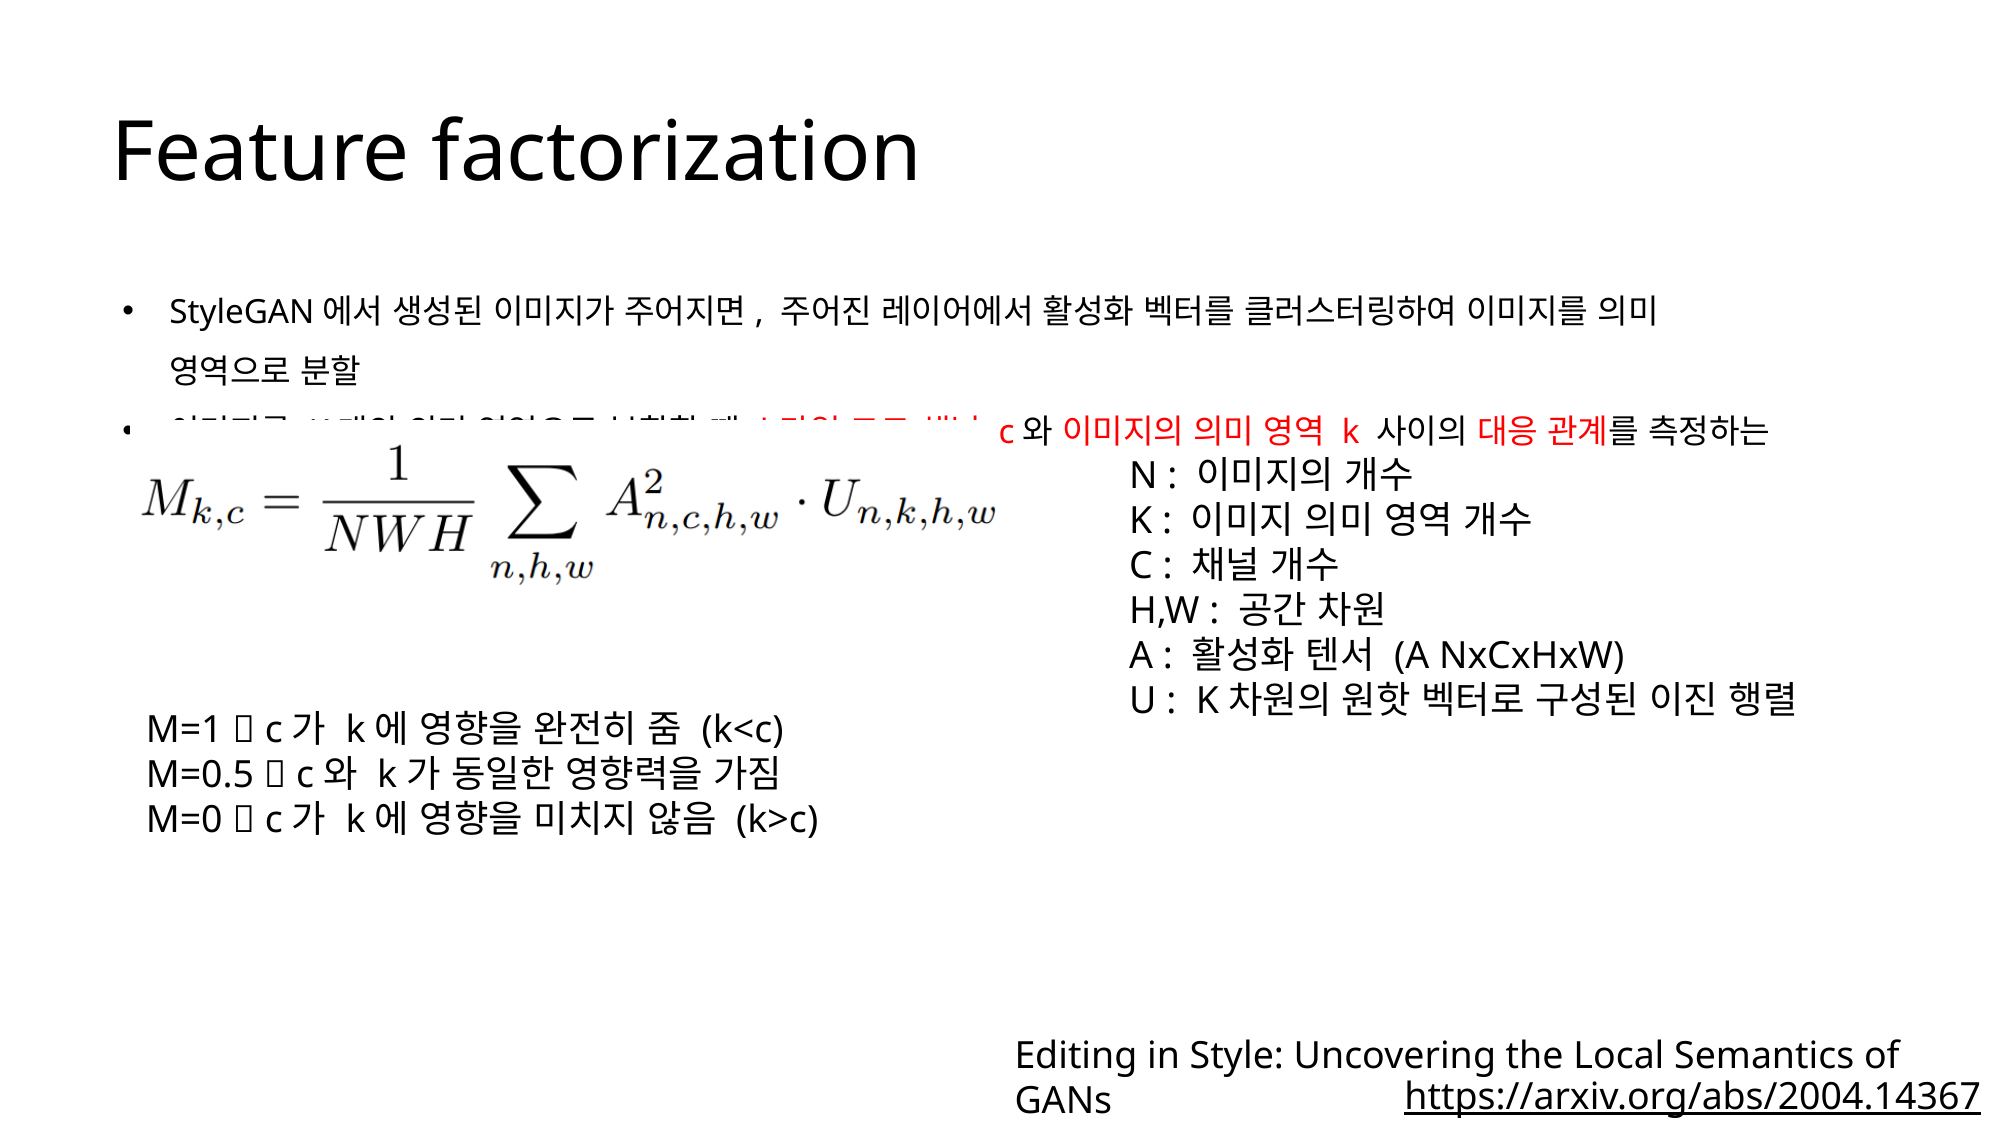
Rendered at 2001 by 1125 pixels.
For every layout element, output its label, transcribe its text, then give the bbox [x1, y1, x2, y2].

title Feature factorization [96, 45, 1172, 263]
text_box M=1  c가 k에 영향을 완전히 줌 (k<c) M=0.5  c와 k가 동일한 영향력을 가짐 M=0  c가 k에 영향을 미치지 않음 (k>c) [130, 697, 833, 848]
text_box Editing in Style: Uncovering the Local Semantics of GANs [999, 1023, 2000, 1125]
picture [130, 420, 1000, 589]
text_box StyleGAN에서 생성된 이미지가 주어지면, 주어진 레이어에서 활성화 벡터를 클러스터링하여 이미지를 의미 영역으로 분할 이미지를 K개의 의미 영역으로 분할할 때 스타일 코드 채널 c와 이미지의 의미 영역 k 사이의 대응 관계를 측정하는 행렬 [107, 262, 1801, 517]
